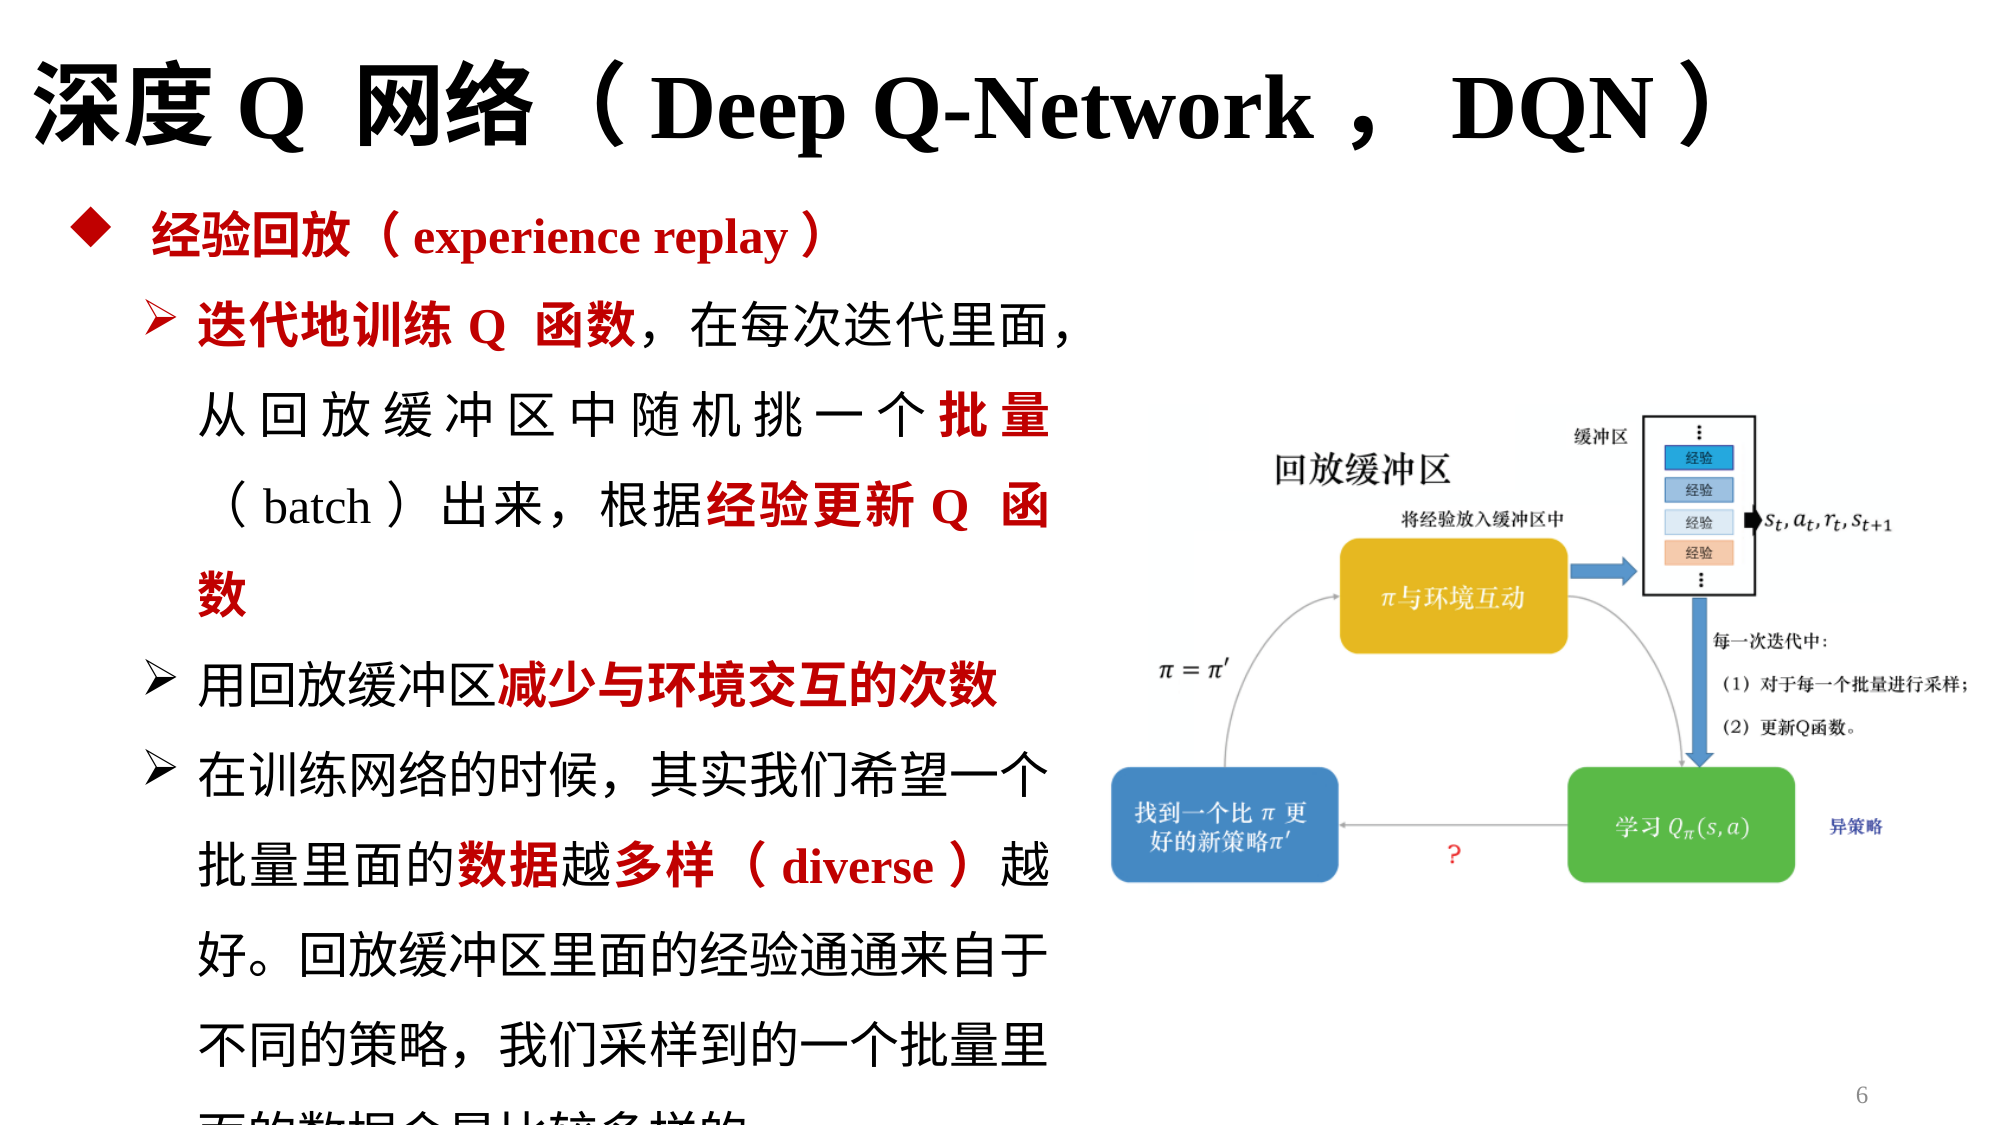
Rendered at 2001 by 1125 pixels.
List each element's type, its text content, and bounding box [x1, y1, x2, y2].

text_box 6 [1433, 1063, 1884, 1124]
picture [1065, 387, 1980, 895]
text_box 深度Q 网络（Deep Q-Network，DQN） [16, 0, 1965, 218]
text_box 经验回放（experience replay） 迭代地训练Q 函数，在每次迭代里面，从回放缓冲区中随机挑一个批量（batch）出来，根据经验更新Q 函数 用回放缓冲区减少与环境交互的次数 在训练网络的时候，其实我们希望一个批量里面的数据越多样（diverse）越好。回放缓冲区里面的经验通通来自于不同的策略，我们采样到的一个批量里面的数据会是比较多样的 [51, 218, 1066, 1049]
